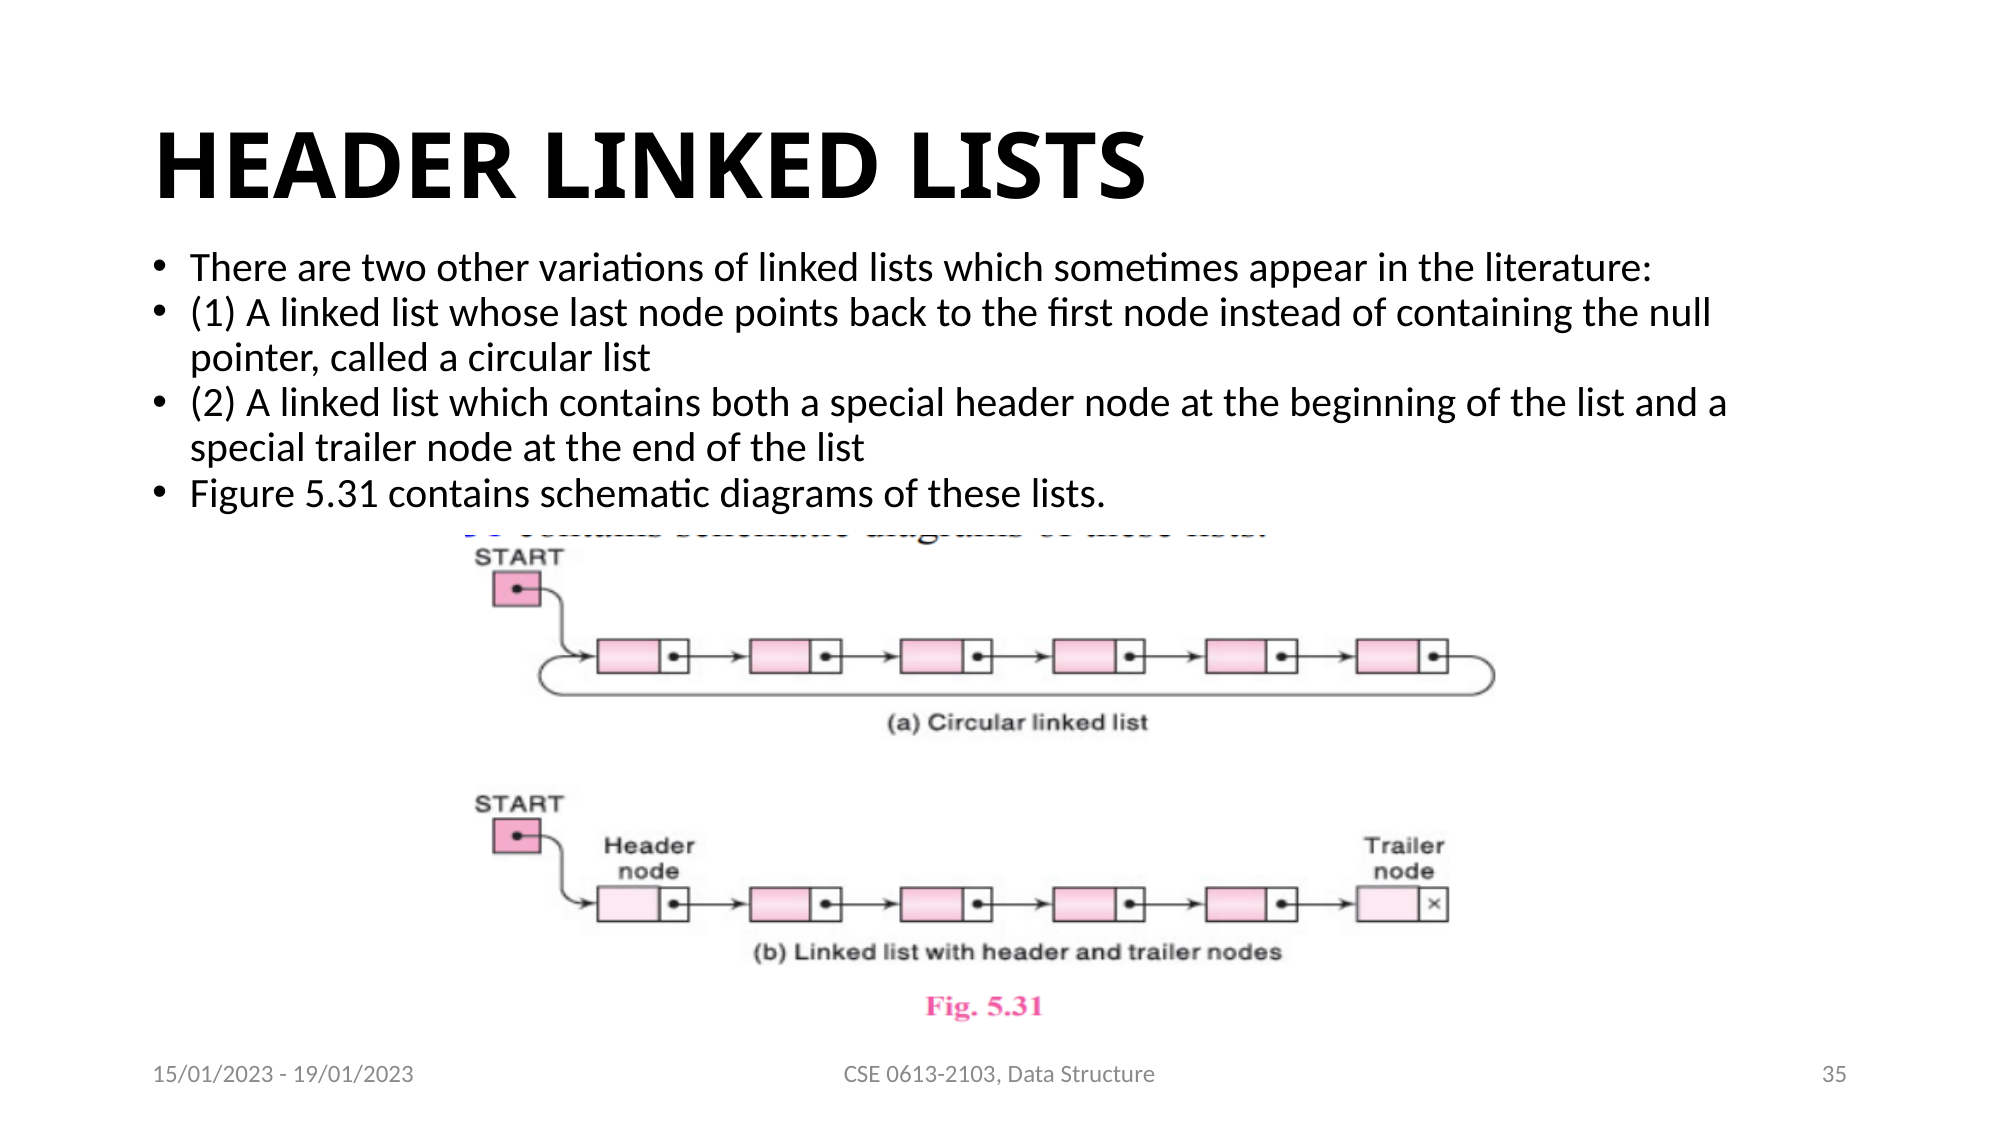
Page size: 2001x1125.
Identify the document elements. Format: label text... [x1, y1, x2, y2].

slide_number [137, 1042, 588, 1103]
list There are two other variations of linked lists which sometimes appear in the literature: (1) A linked list whose last node points back to the first node instead of containing the null pointer, called a circular list (2) A linked list which contains both a special header node at the beginning of the list and a special trailer node at the end of the list Figure 5.31 contains schematic diagrams of these lists. [137, 238, 1863, 1014]
footer CSE 0613-2103, Data Structure [662, 1042, 1338, 1103]
title HEADER LINKED LISTS [137, 59, 1863, 238]
slide_number 35 [1412, 1042, 1863, 1103]
picture [465, 535, 1535, 1027]
